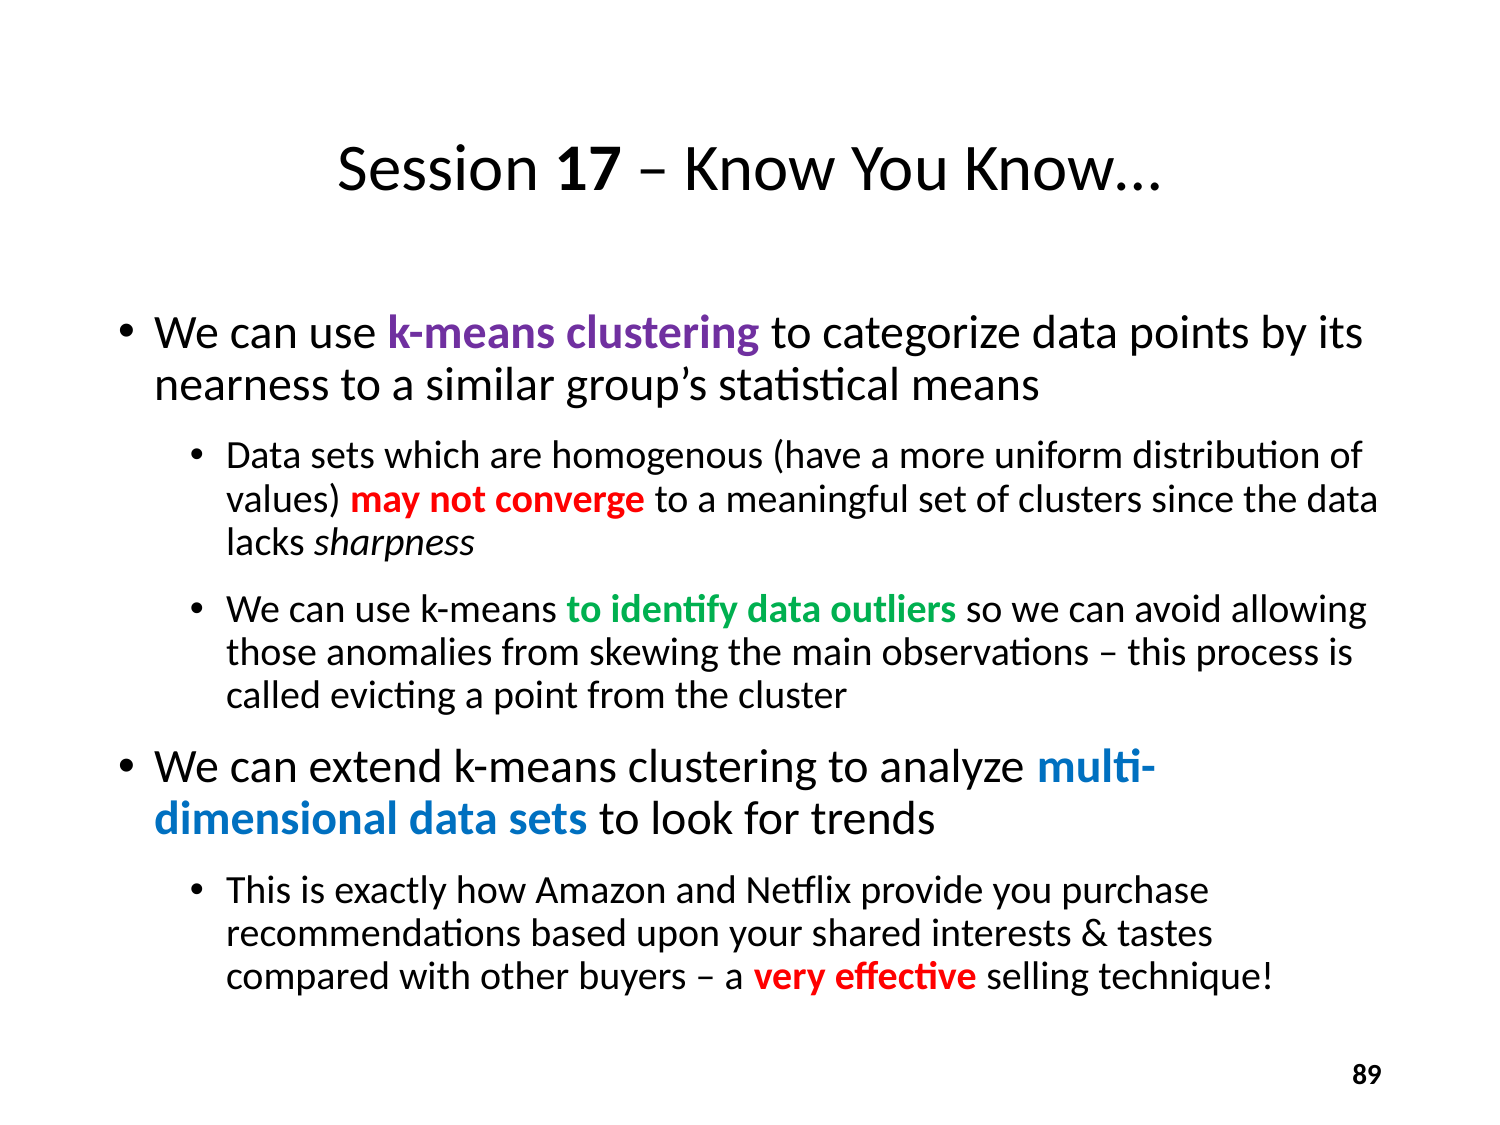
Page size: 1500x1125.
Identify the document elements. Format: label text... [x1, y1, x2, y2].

title Session 17 – Know You Know… [103, 59, 1397, 278]
list We can use k-means clustering to categorize data points by its nearness to a similar group’s statistical means Data sets which are homogenous (have a more uniform distribution of values) may not converge to a meaningful set of clusters since the data lacks sharpness We can use k-means to identify data outliers so we can avoid allowing those anomalies from skewing the main observations – this process is called evicting a point from the cluster We can extend k-means clustering to analyze multi-dimensional data sets to look for trends This is exactly how Amazon and Netflix provide you purchase recommendations based upon your shared interests & tastes compared with other buyers – a very effective selling technique! [103, 299, 1397, 1014]
slide_number 89 [1059, 1042, 1397, 1103]
